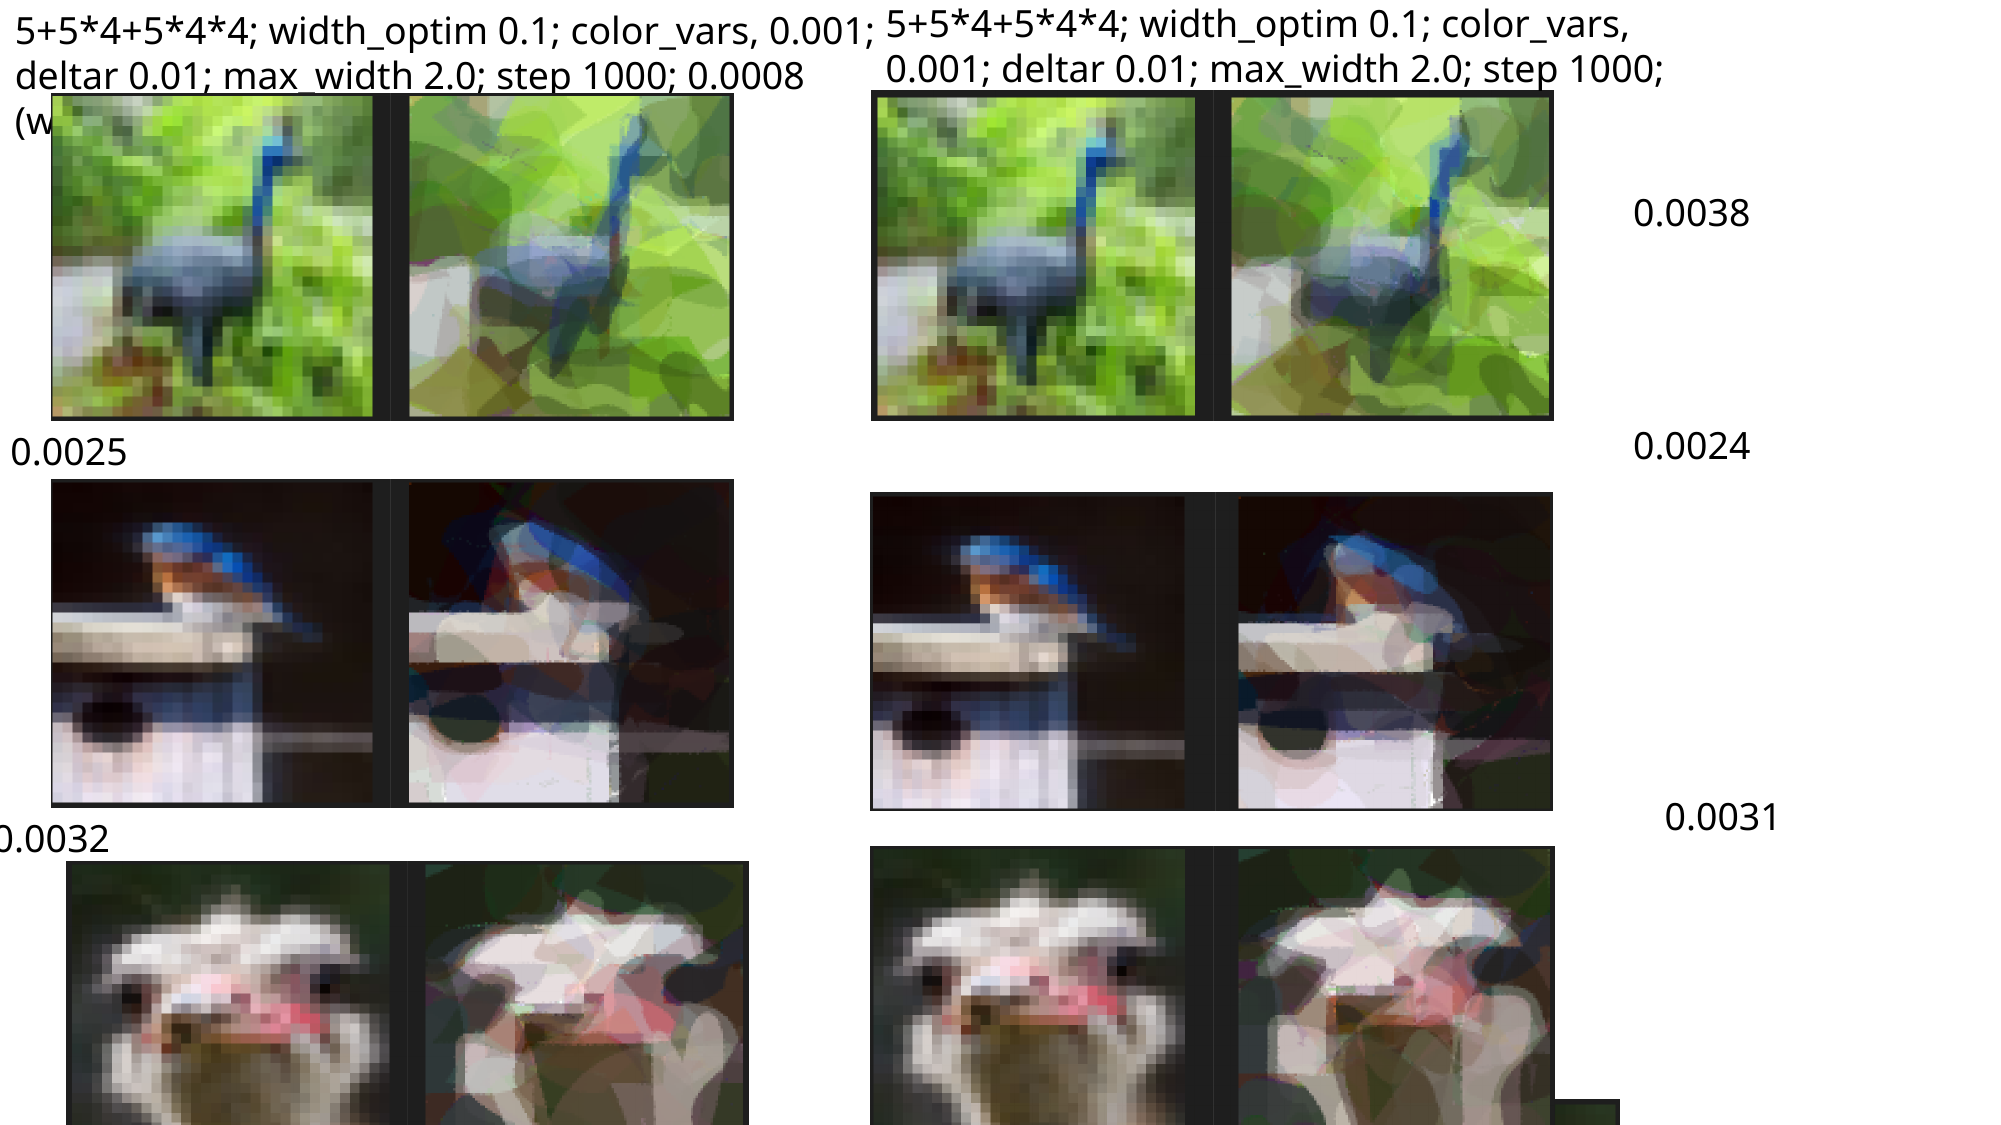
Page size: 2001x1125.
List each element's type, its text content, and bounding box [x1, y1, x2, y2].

text_box 0.0024 [1618, 414, 1766, 475]
text_box 0.0031 [1649, 785, 1797, 846]
picture [871, 90, 1554, 421]
picture [66, 861, 749, 1125]
text_box 5+5*4+5*4*4; width_optim 0.1; color_vars, 0.001; deltar 0.01; max_width 2.0; step 1000; [892, 0, 1686, 97]
picture [51, 479, 734, 808]
text_box 0.0032 [0, 807, 125, 868]
picture [870, 492, 1553, 811]
text_box 0.0038 [1618, 181, 1766, 242]
picture [869, 846, 1620, 1125]
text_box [0, 0, 892, 421]
text_box 0.0025 [0, 421, 143, 481]
